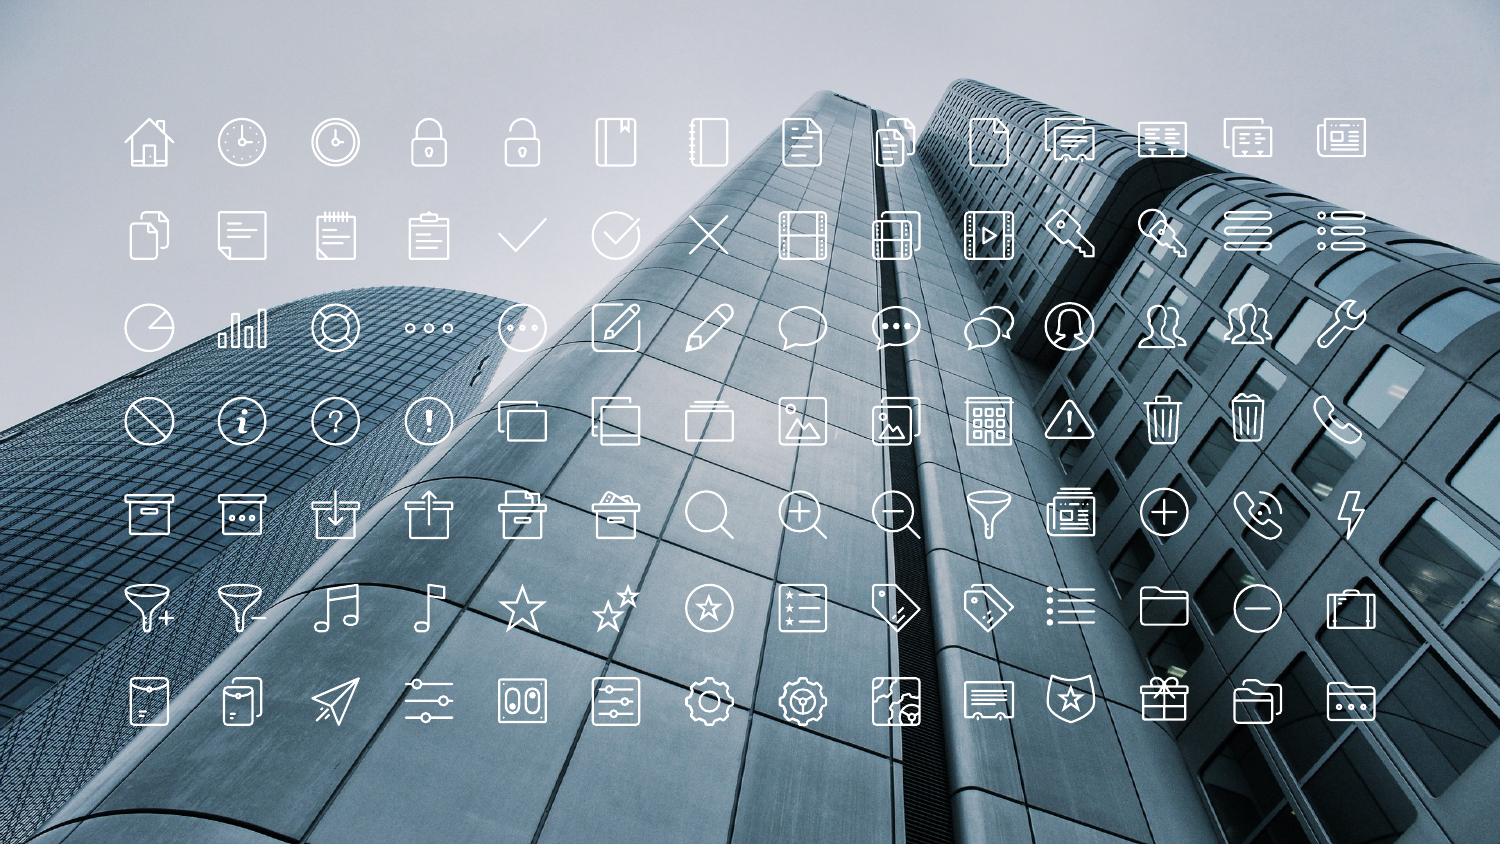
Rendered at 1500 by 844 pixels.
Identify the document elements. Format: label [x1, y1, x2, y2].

text_box [124, 117, 1376, 727]
picture [0, 0, 1500, 844]
